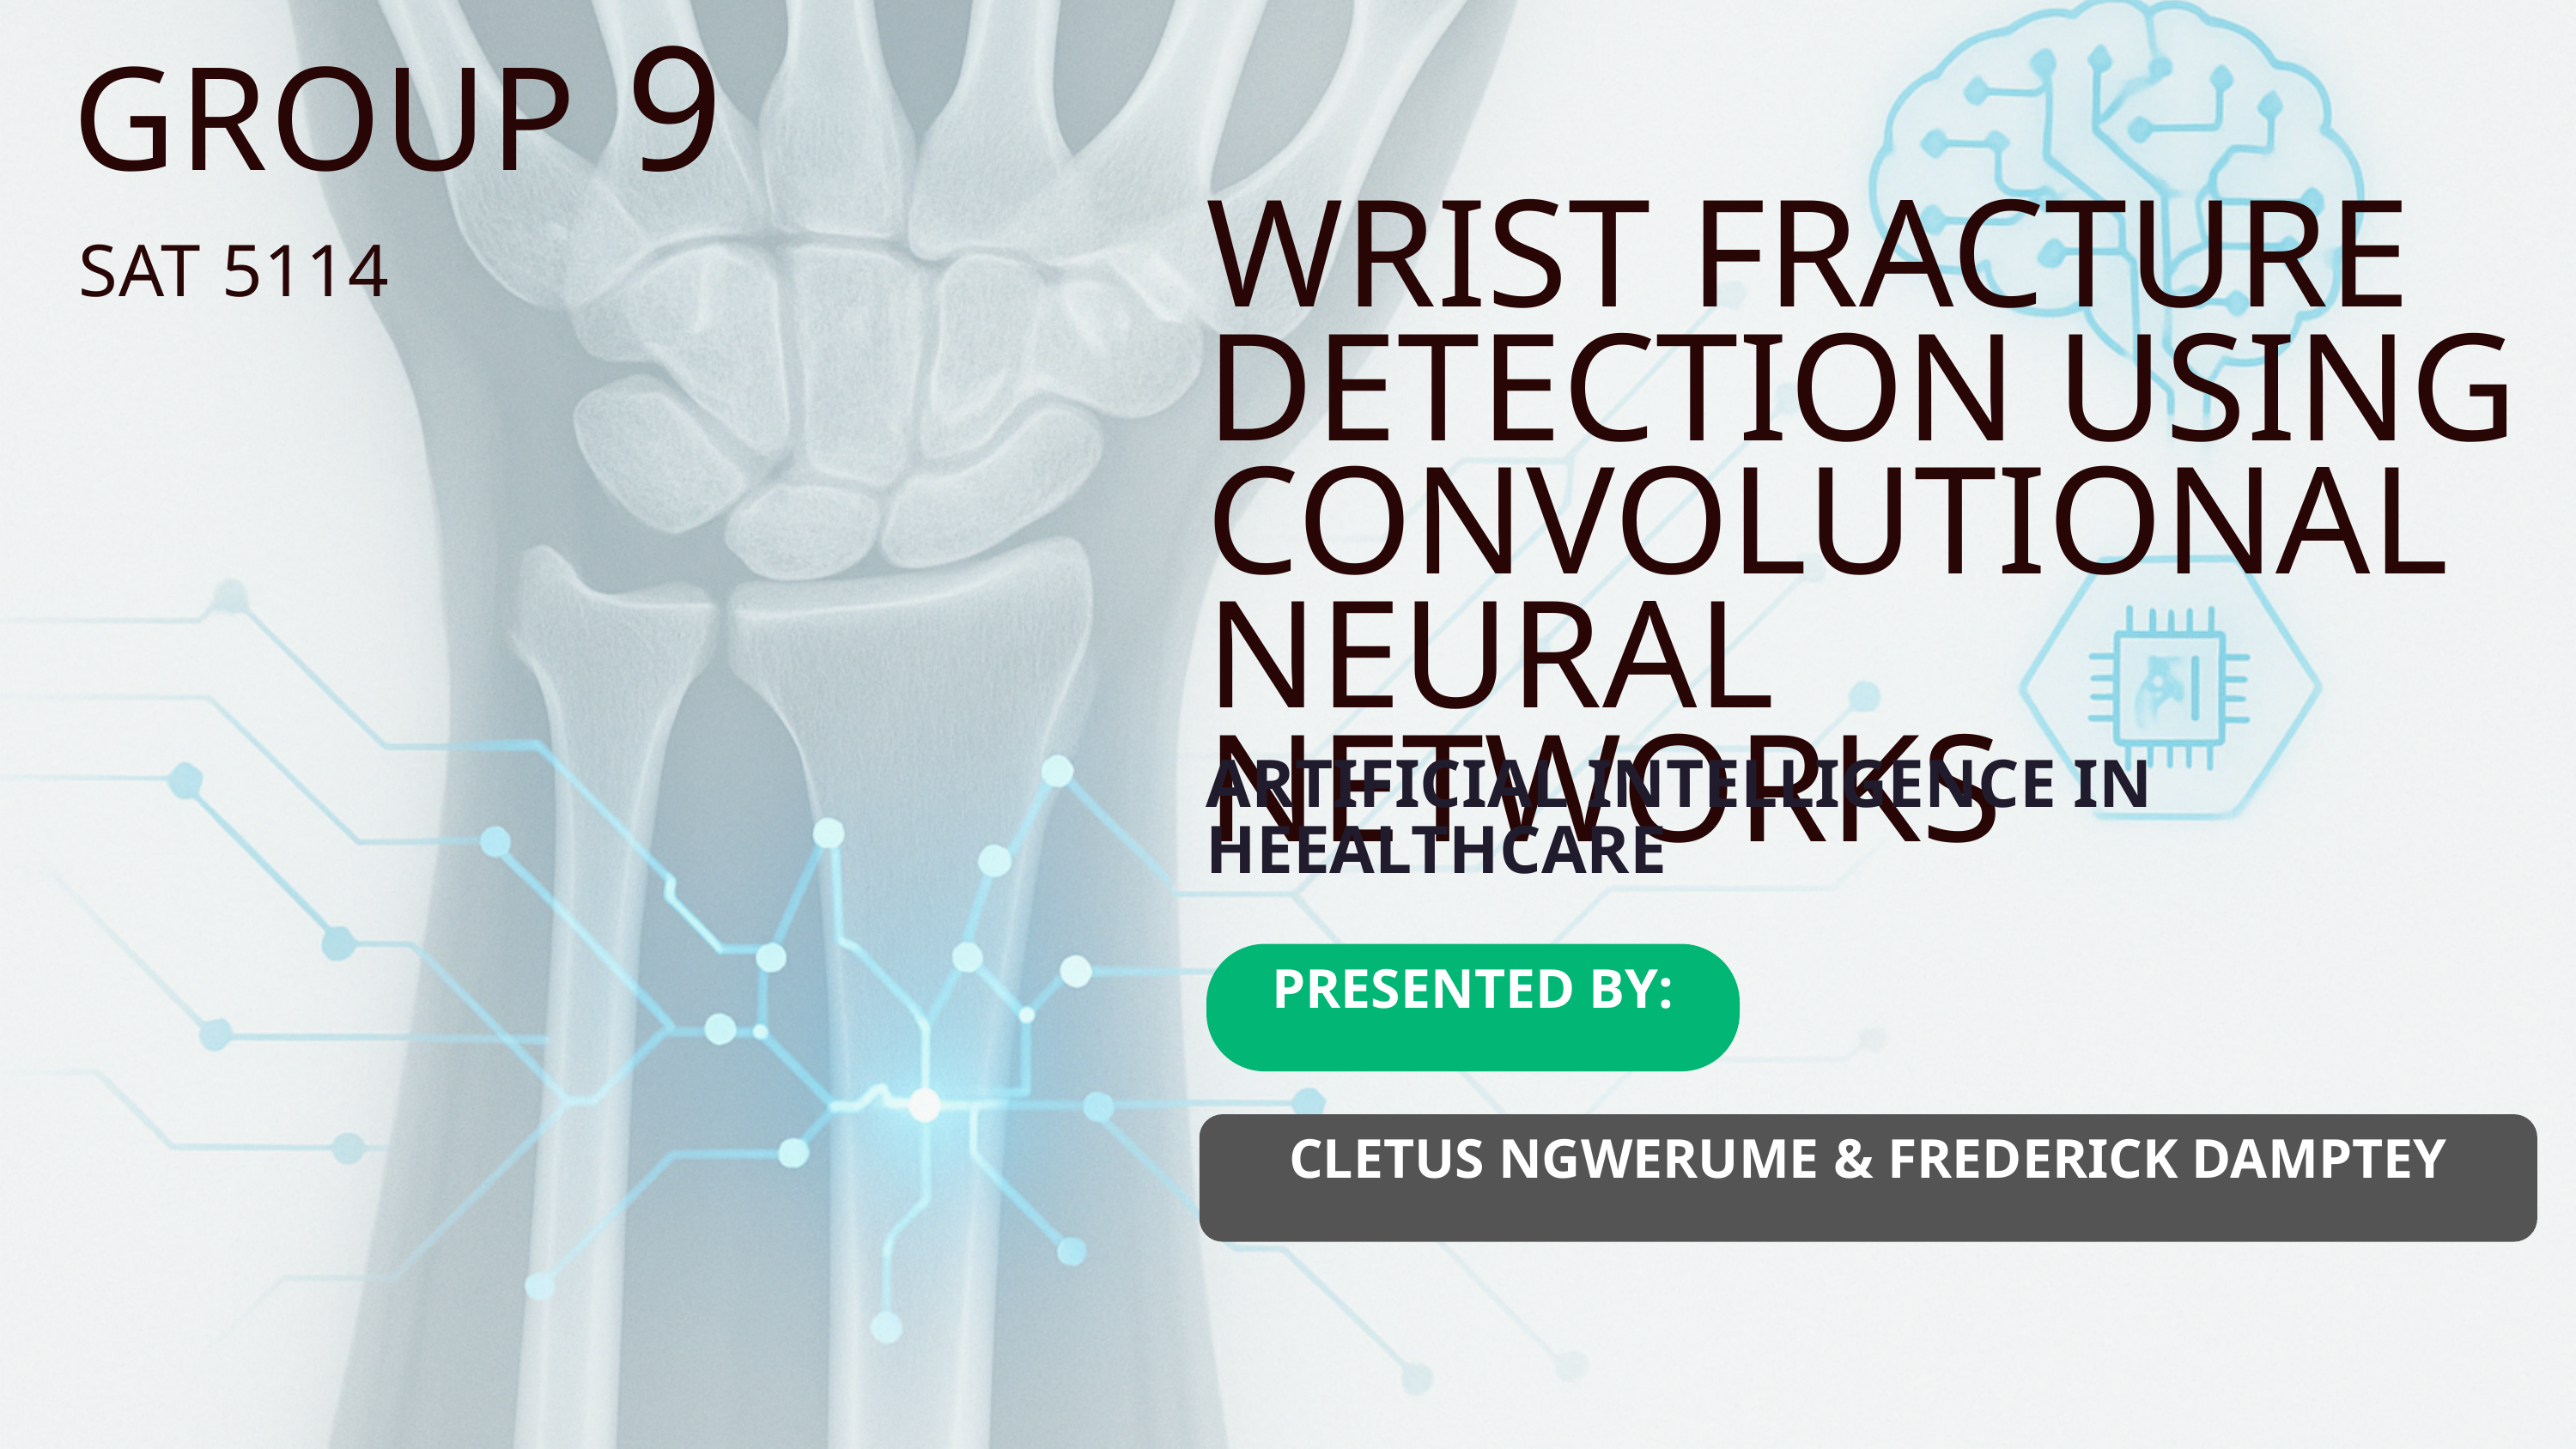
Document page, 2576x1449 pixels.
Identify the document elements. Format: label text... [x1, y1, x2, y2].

text_box WRIST FRACTURE DETECTION USING CONVOLUTIONAL NEURAL NETWORKS [1206, 203, 2576, 871]
text_box [0, 0, 2576, 1449]
text_box GROUP 9 [72, 165, 1010, 205]
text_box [1199, 1113, 2538, 1242]
text_box ARTIFICIAL INTELLIGENCE IN HEEALTHCARE [1206, 755, 2450, 887]
text_box SAT 5114 [78, 284, 694, 312]
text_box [1206, 943, 1741, 1072]
